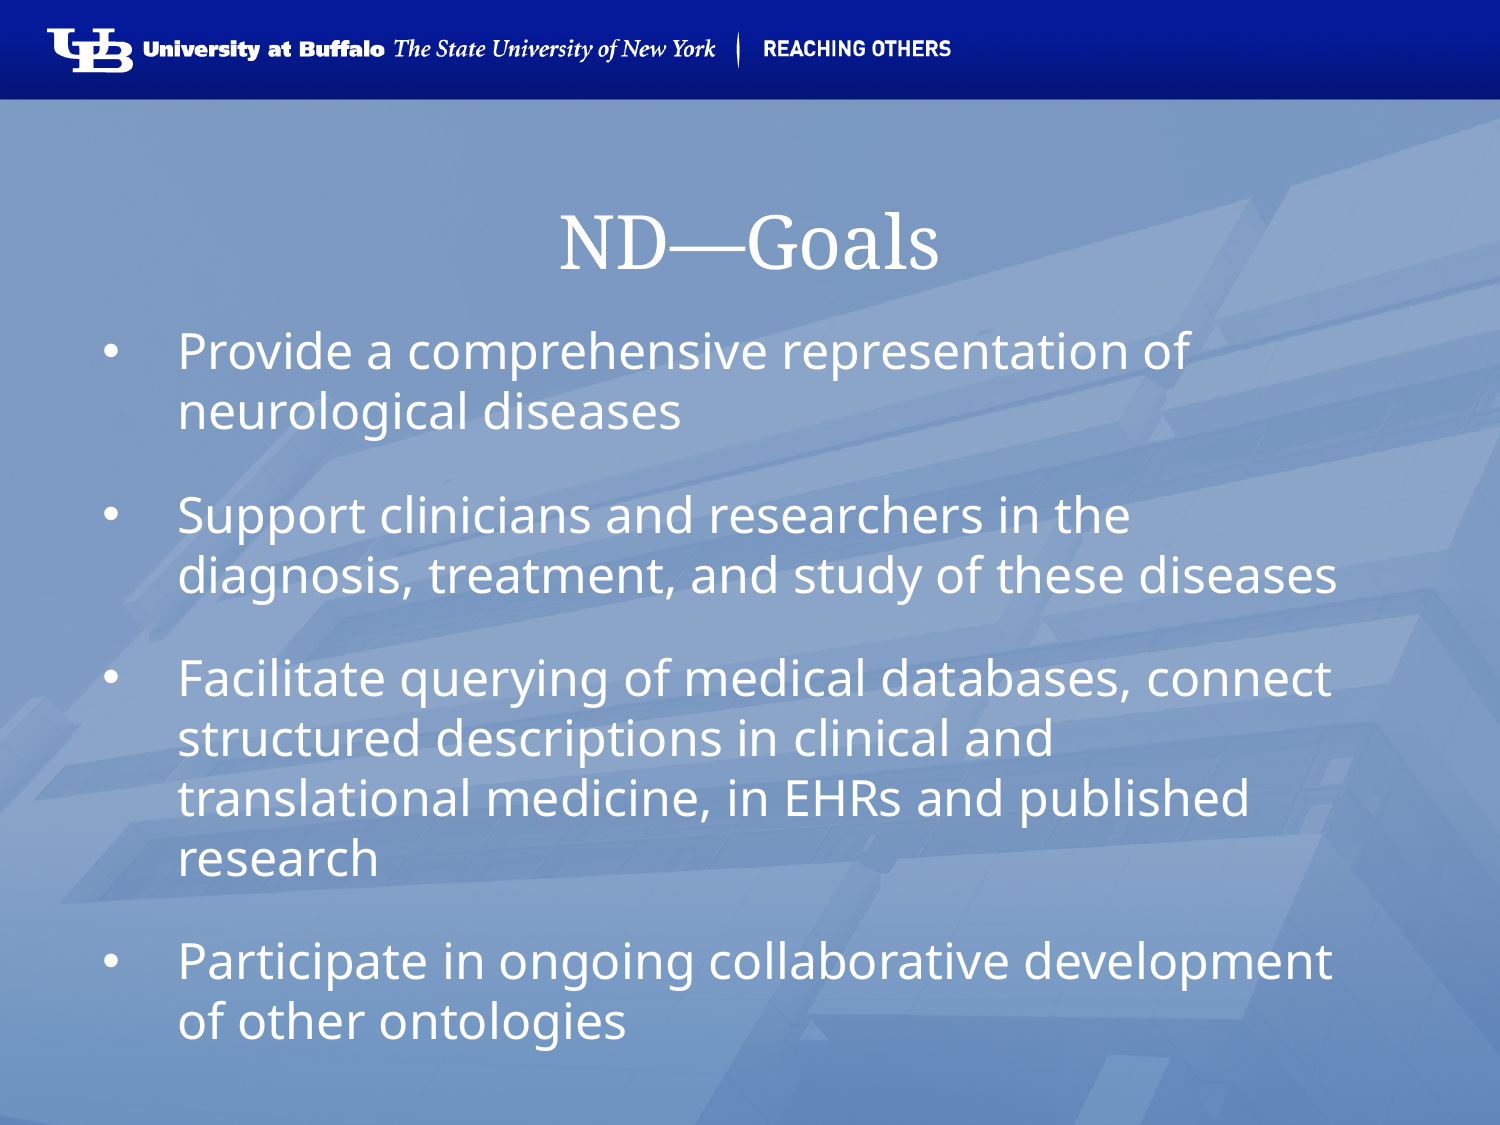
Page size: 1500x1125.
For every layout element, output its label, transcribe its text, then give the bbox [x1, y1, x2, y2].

picture [0, 0, 1500, 1125]
list Provide a comprehensive representation of neurological diseases Support clinicians and researchers in the diagnosis, treatment, and study of these diseases Facilitate querying of medical databases, connect structured descriptions in clinical and translational medicine, in EHRs and published research Participate in ongoing collaborative development of other ontologies [87, 312, 1363, 1088]
title ND—Goals [112, 187, 1388, 313]
